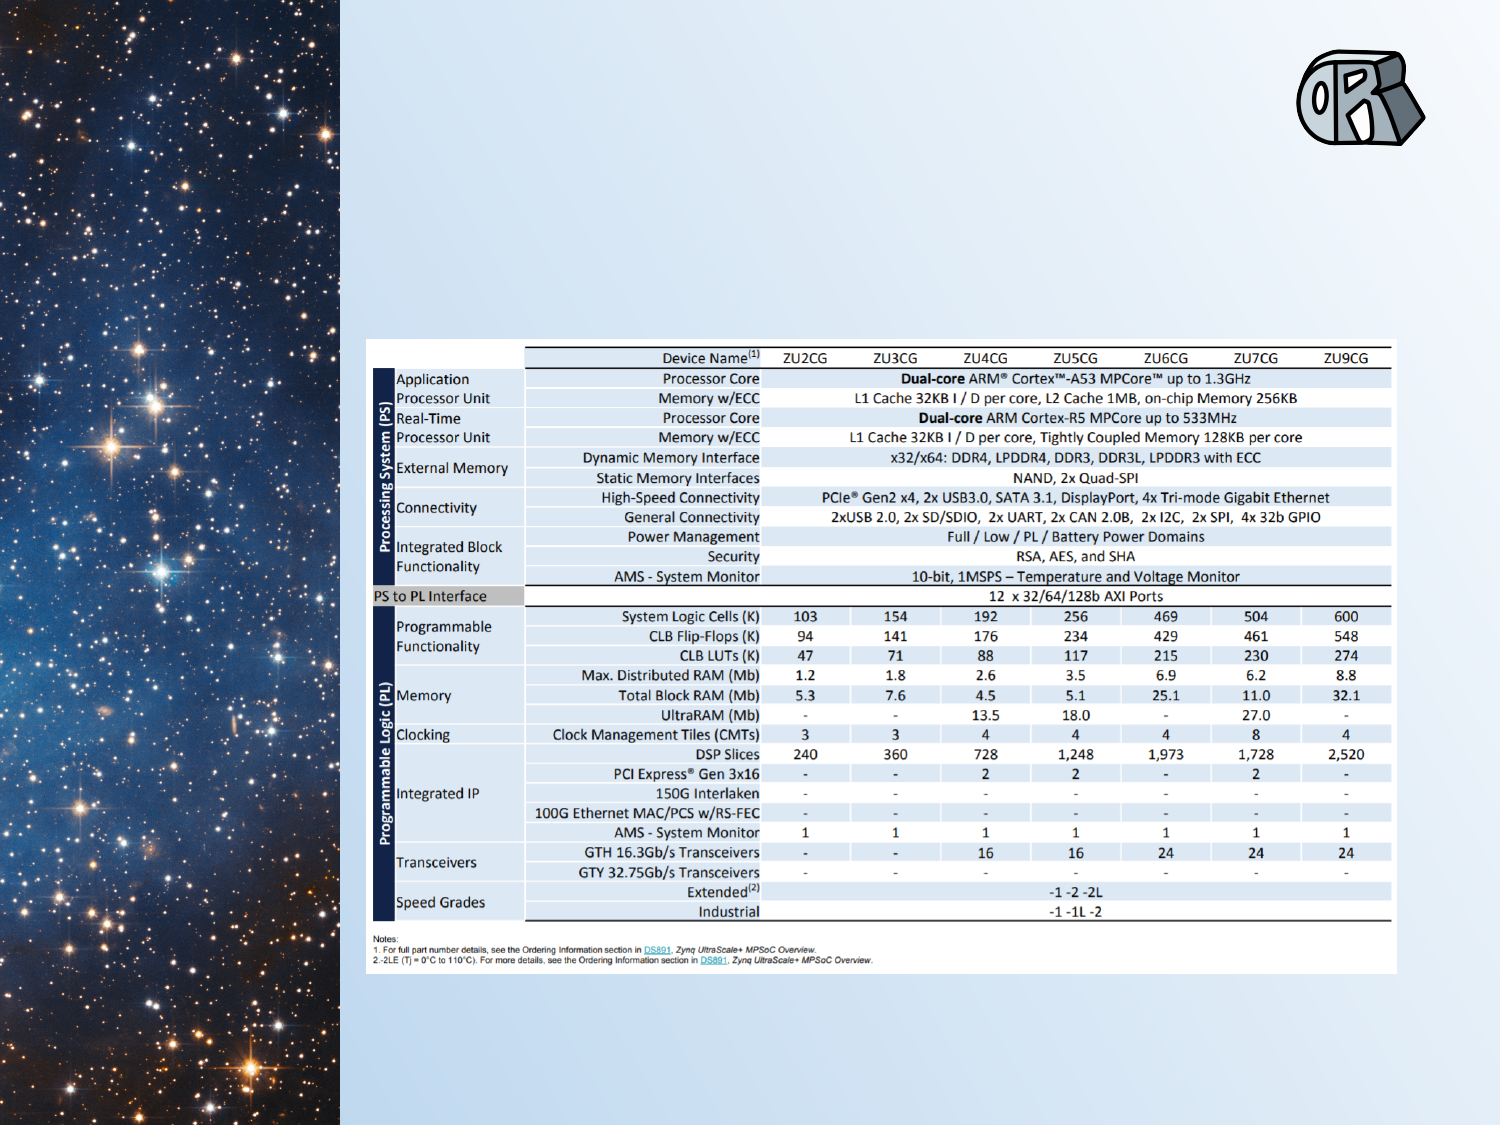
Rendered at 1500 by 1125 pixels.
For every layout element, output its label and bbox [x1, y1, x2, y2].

list [366, 339, 1397, 974]
picture [0, 0, 340, 1125]
picture [1260, 0, 1458, 197]
